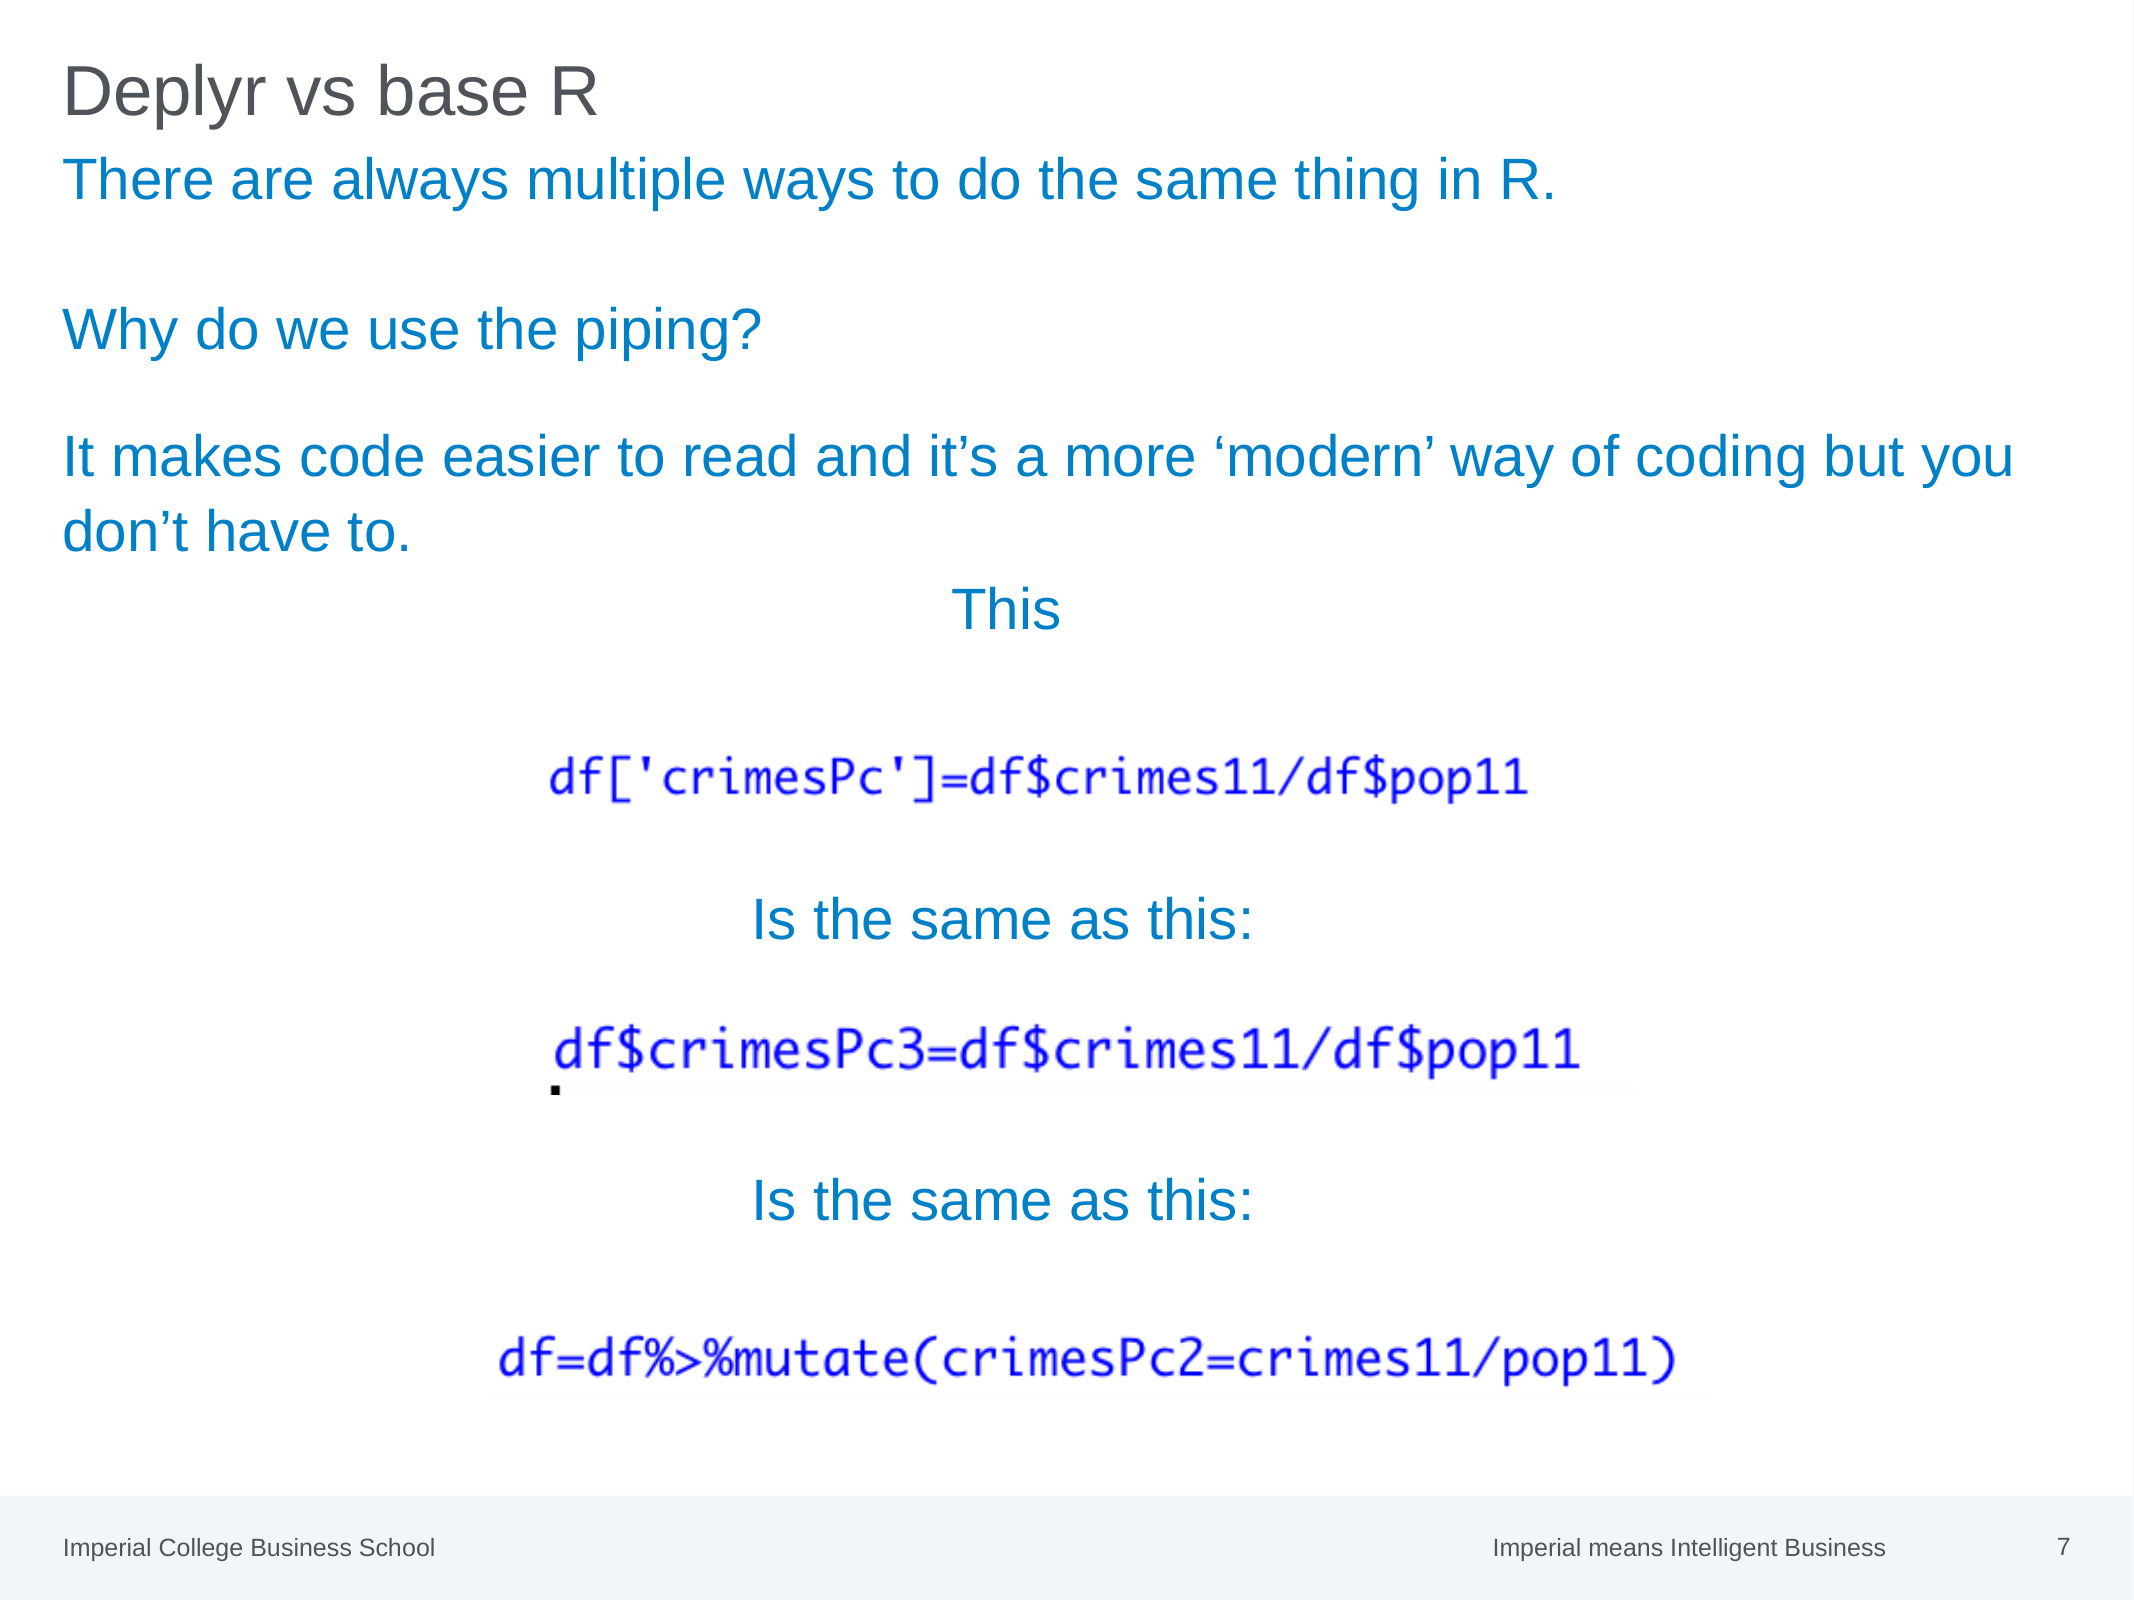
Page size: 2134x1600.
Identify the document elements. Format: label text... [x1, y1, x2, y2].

subtitle There are always multiple ways to do the same thing in R. Why do we use the piping? [62, 135, 2071, 214]
picture [543, 1016, 1634, 1095]
text_box This [951, 565, 2134, 644]
picture [543, 739, 1571, 818]
text_box Is the same as this: [751, 876, 2134, 955]
text_box It makes code easier to read and it’s a more ‘modern’ way of coding but you don’t have to. [62, 413, 2071, 491]
title Deplyr vs base R [62, 50, 2071, 135]
text_box Is the same as this: [751, 1157, 2134, 1236]
picture [492, 1318, 1710, 1397]
